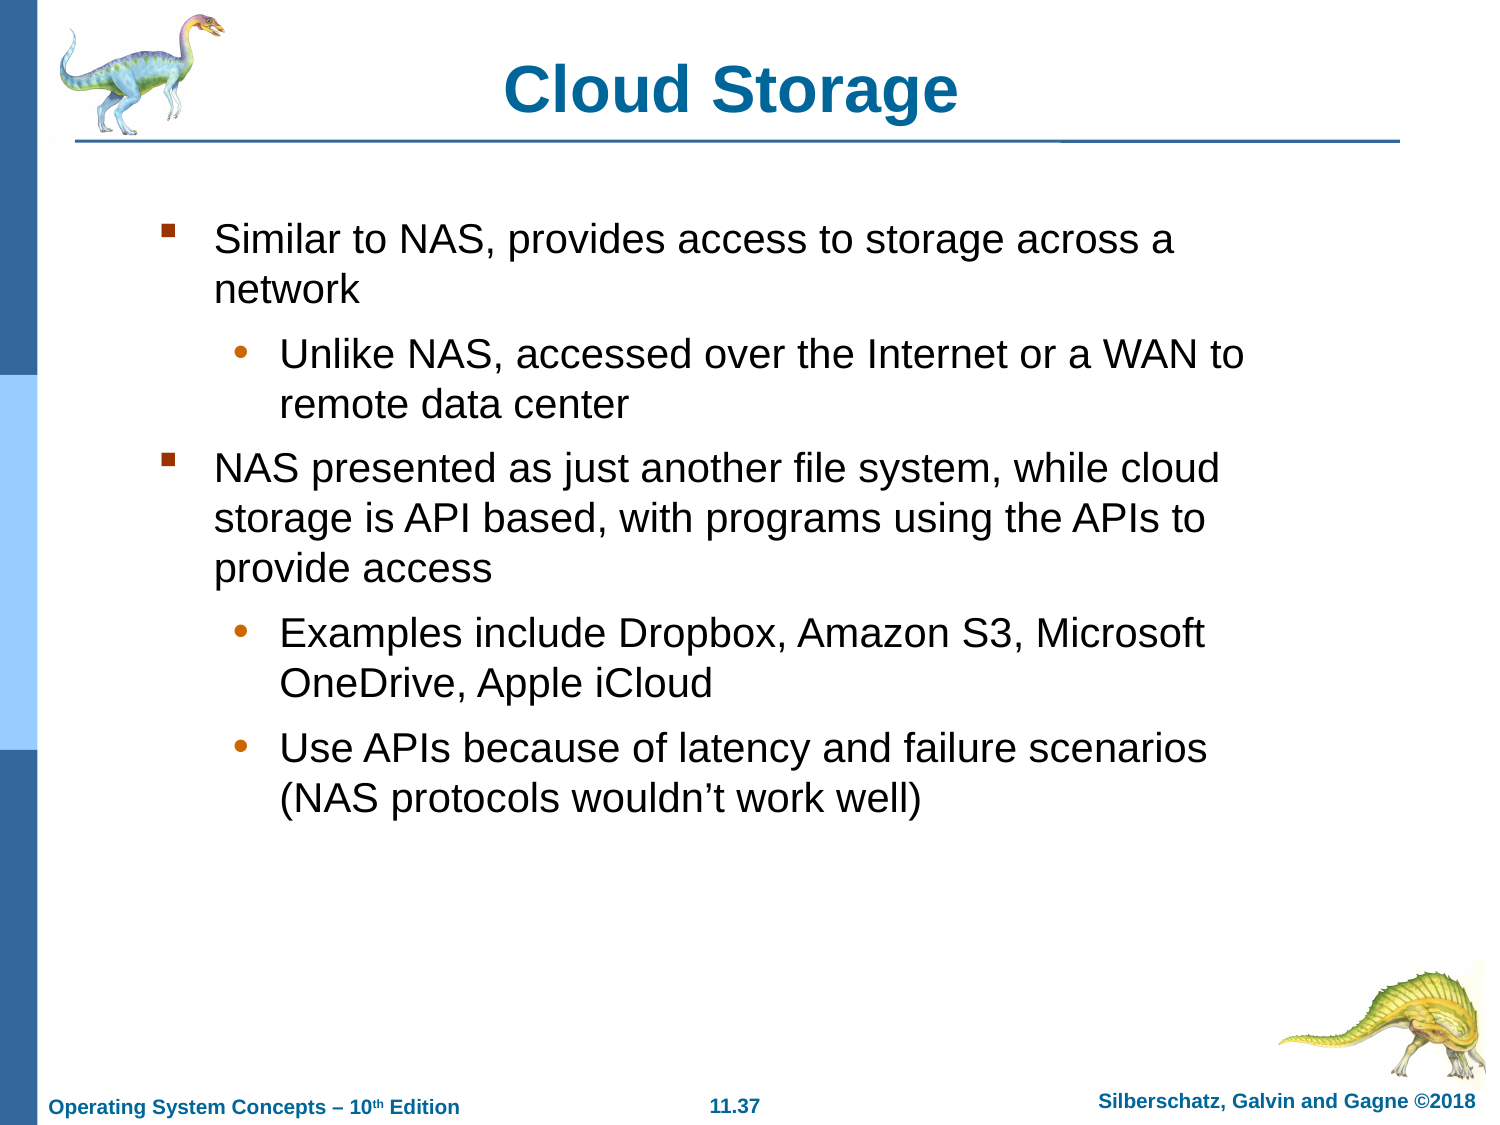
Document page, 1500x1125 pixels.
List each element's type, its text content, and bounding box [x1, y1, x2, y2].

picture [46, 0, 243, 149]
title Cloud Storage [56, 38, 1407, 133]
picture [1275, 959, 1486, 1090]
list Similar to NAS, provides access to storage across a network Unlike NAS, accessed over the Internet or a WAN to remote data center NAS presented as just another file system, while cloud storage is API based, with programs using the APIs to provide access Examples include Dropbox, Amazon S3, Microsoft OneDrive, Apple iCloud Use APIs because of latency and failure scenarios (NAS protocols wouldn’t work well) [142, 204, 1316, 948]
